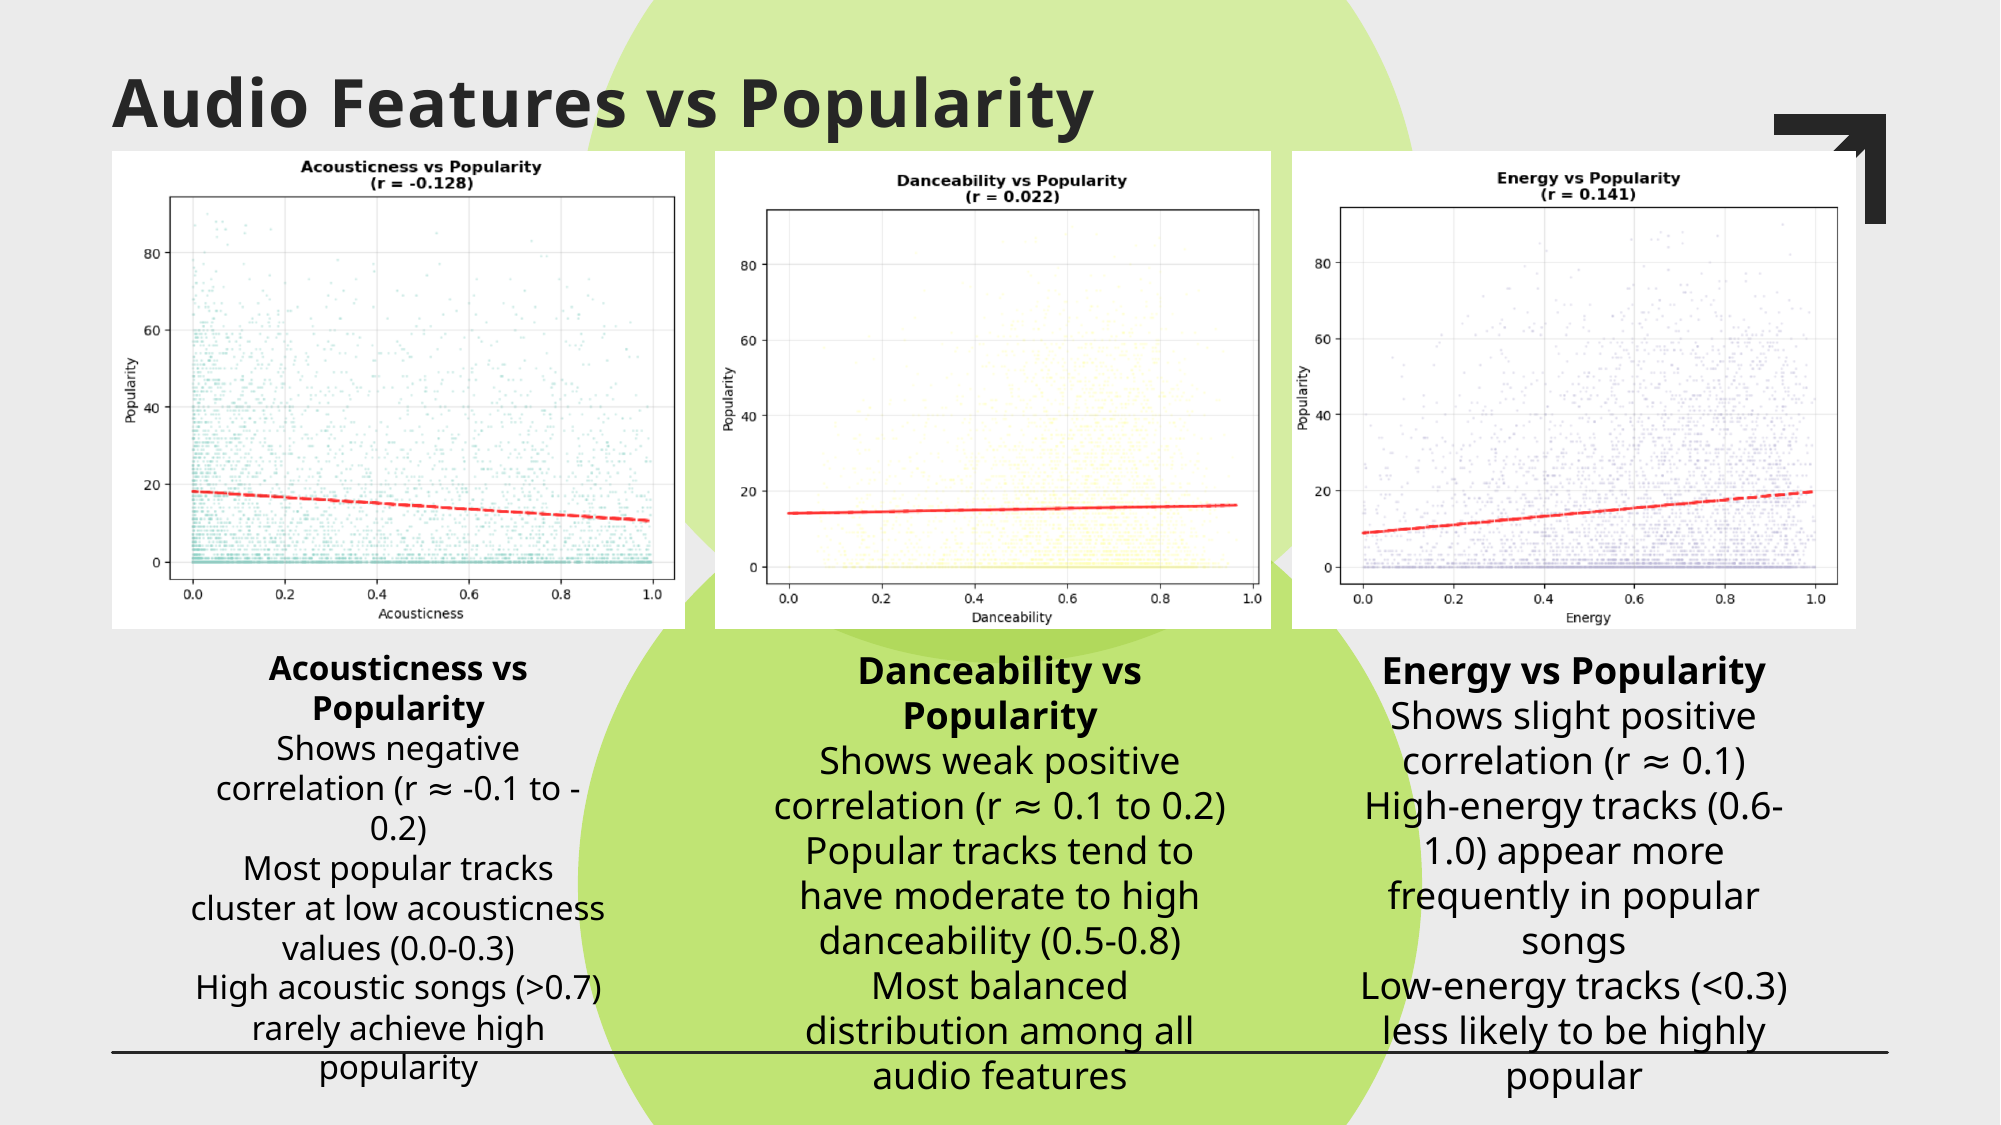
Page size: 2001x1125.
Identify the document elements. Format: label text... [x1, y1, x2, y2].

picture [111, 150, 686, 629]
title Audio Features vs Popularity [112, 60, 1763, 154]
picture [714, 150, 1272, 629]
text_box Energy vs Popularity Shows slight positive correlation (r ≈ 0.1) High-energy tracks (0.6-1.0) appear more frequently in popular songs Low-energy tracks (<0.3) less likely to be highly popular [1327, 639, 1821, 1125]
text_box Acousticness vs Popularity Shows negative correlation (r ≈ -0.1 to -0.2) Most popular tracks cluster at low acousticness values (0.0-0.3) High acoustic songs (>0.7) rarely achieve high popularity [175, 639, 622, 1125]
text_box Danceability vs Popularity Shows weak positive correlation (r ≈ 0.1 to 0.2) Popular tracks tend to have moderate to high danceability (0.5-0.8) Most balanced distribution among all audio features [753, 639, 1247, 1125]
picture [1292, 150, 1856, 629]
